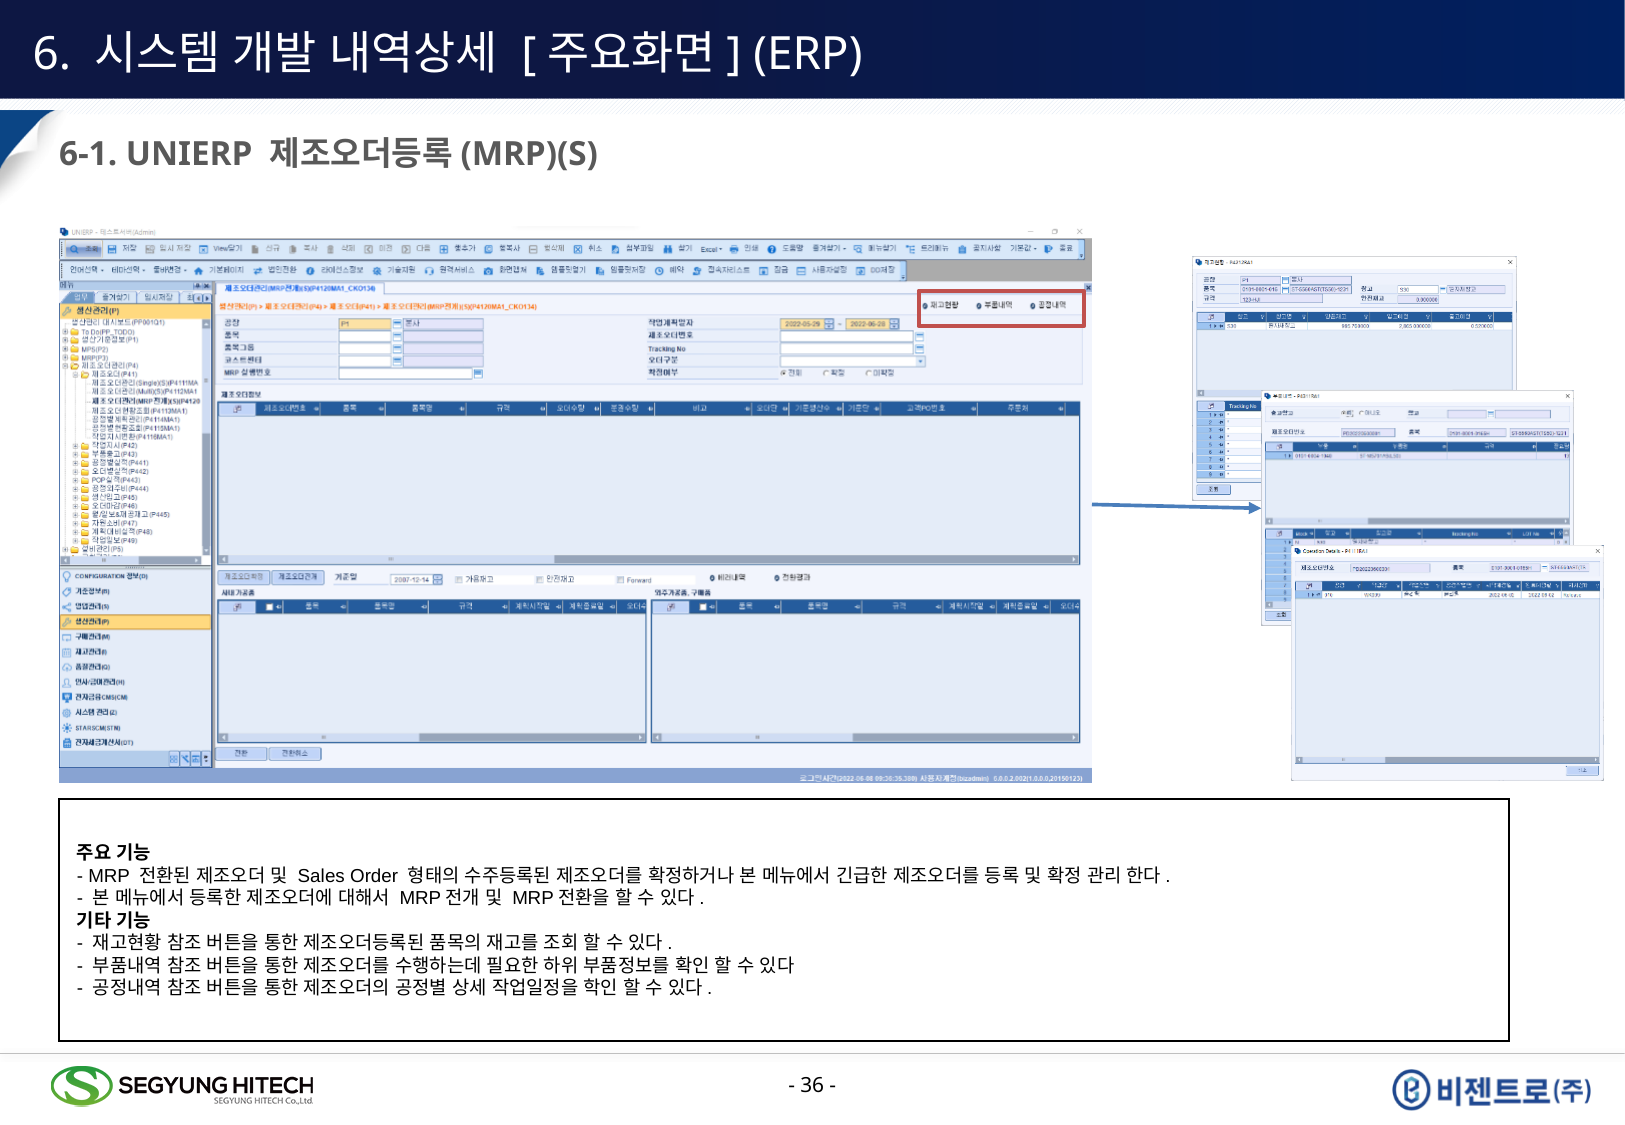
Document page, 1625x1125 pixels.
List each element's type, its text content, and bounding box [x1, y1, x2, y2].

picture [59, 226, 1093, 783]
text_box 6. 시스템 개발 내역상세 [주요화면] (ERP) [32, 21, 1037, 82]
text_box 주요 기능 - MRP 전환된 제조오더 및 Sales Order 형태의 수주등록된 제조오더를 확정하거나 본 메뉴에서 긴급한 제조오더를 등록 및 확정 관리 한다. - 본 메뉴에서 등록한 제조오더에 대해서 MRP전개 및 MRP전환을 할 수 있다. 기타 기능 - 재고현황 참조 버튼을 통한 제조오더등록된 품목의 재고를 조회 할 수 있다. - 부품내역 참조 버튼을 통한 제조오더를 수행하는데 필요한 하위 부품정보를 확인 할 수 있다 - 공정내역 참조 버튼을 통한 제조오더의 공정별 상세 작업일정을 학인 할 수 있다. [59, 798, 1510, 1041]
picture [0, 110, 107, 208]
picture [1191, 255, 1604, 782]
picture [1391, 1069, 1592, 1111]
text_box 6-1. UNIERP 제조오더등록(MRP)(S) [59, 132, 1595, 173]
picture [51, 1066, 313, 1107]
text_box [1091, 504, 1262, 509]
